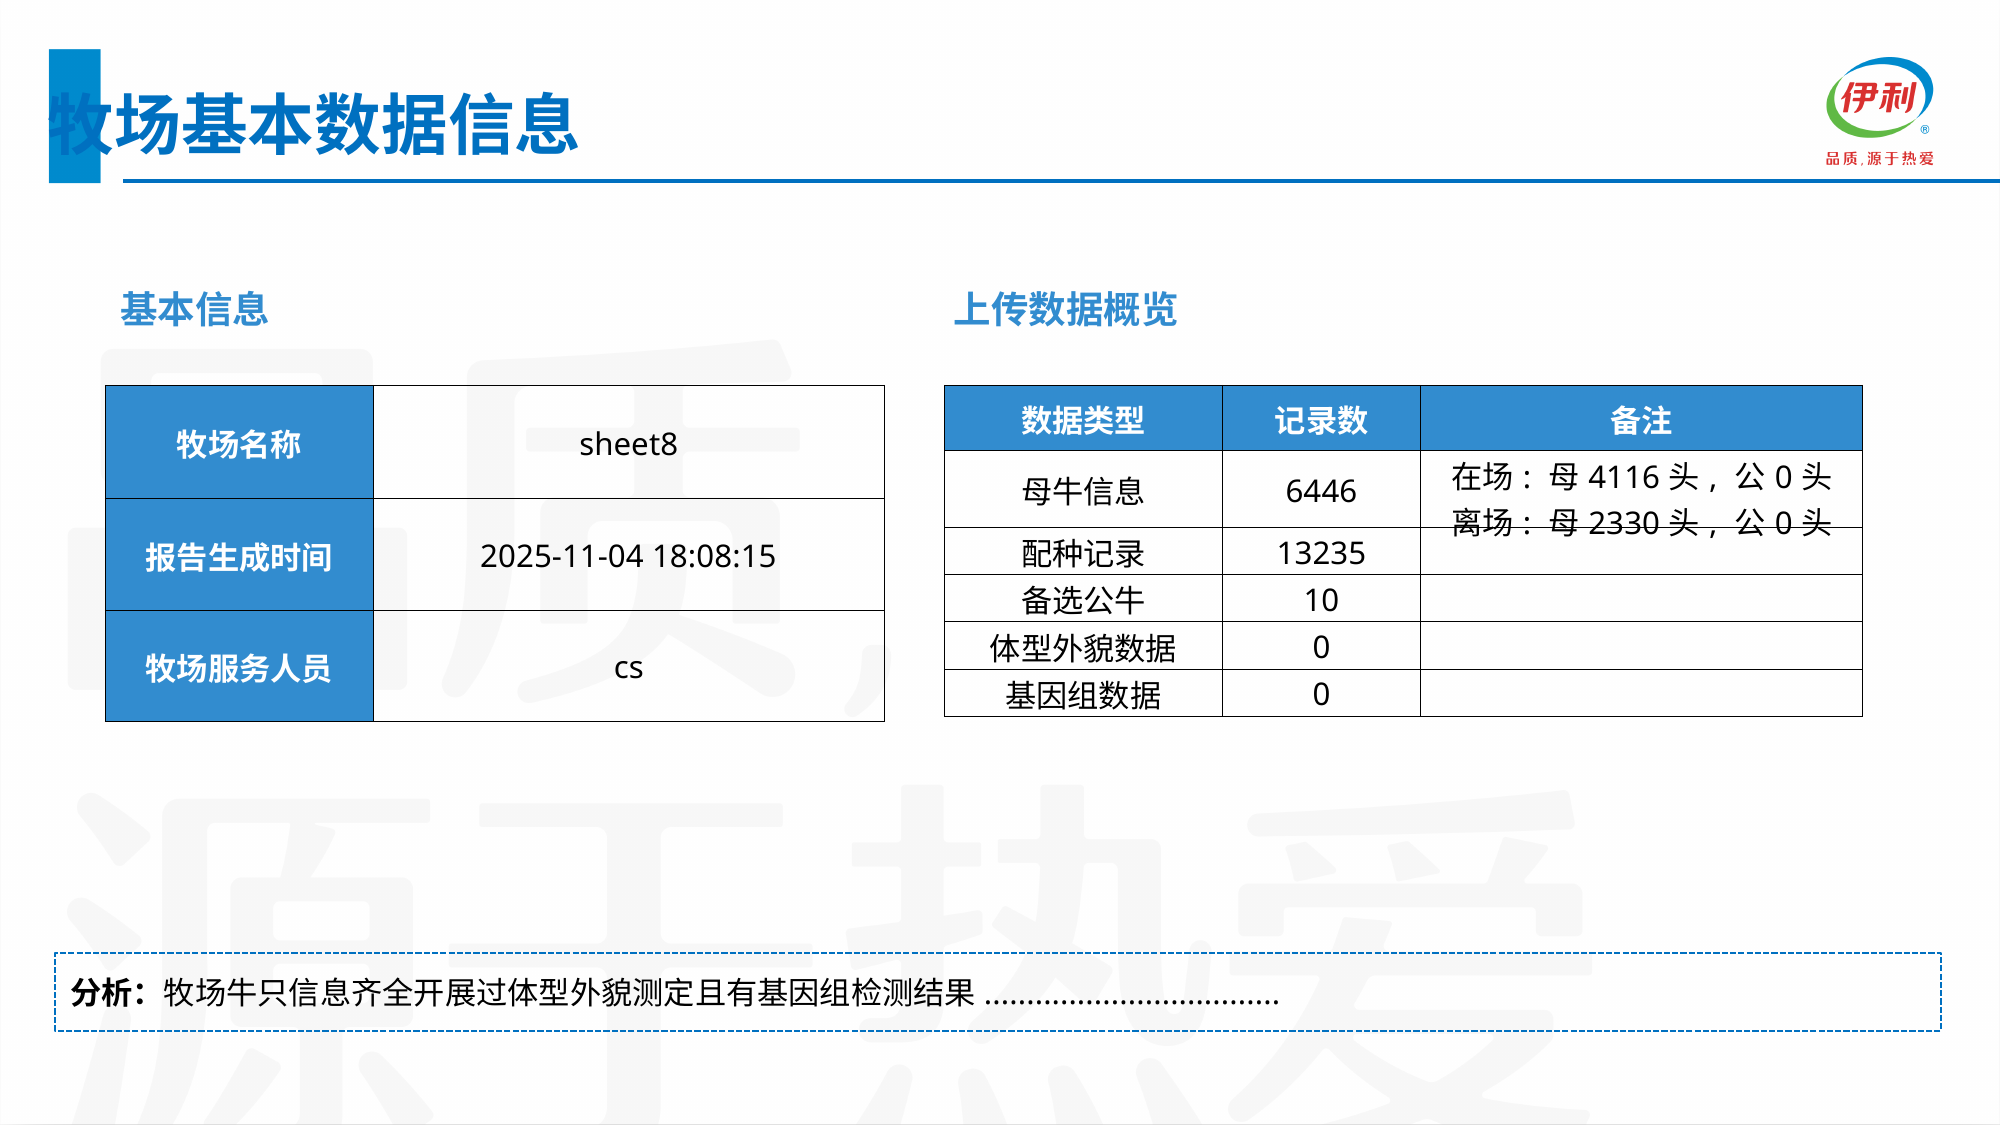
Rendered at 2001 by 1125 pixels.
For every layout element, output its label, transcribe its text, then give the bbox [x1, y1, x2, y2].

table_cell [1421, 670, 1862, 716]
table_cell 0 [1223, 670, 1420, 716]
table_cell 体型外貌数据 [945, 622, 1222, 669]
text_box 上传数据概览 [938, 278, 1863, 339]
table_cell 配种记录 [945, 528, 1222, 574]
table_cell 报告生成时间 [106, 499, 373, 610]
table_cell [1421, 528, 1862, 574]
table_cell [1421, 622, 1862, 669]
table_cell cs [374, 611, 884, 721]
text_box 牧场基本数据信息 [33, 75, 597, 170]
table_cell [1421, 575, 1862, 621]
table_header 备注 [1421, 386, 1862, 450]
table_cell 0 [1223, 622, 1420, 669]
table_header sheet8 [374, 386, 884, 498]
table_cell 10 [1223, 575, 1420, 621]
table_cell 2025-11-04 18:08:15 [374, 499, 884, 610]
table_cell 13235 [1223, 528, 1420, 574]
table_header 牧场名称 [106, 386, 373, 498]
table_cell 6446 [1223, 451, 1420, 527]
table_cell 基因组数据 [945, 670, 1222, 716]
picture [0, 0, 2000, 1125]
table_cell 备选公牛 [945, 575, 1222, 621]
table_cell 母牛信息 [945, 451, 1222, 527]
text_box 分析：牧场牛只信息齐全开展过体型外貌测定且有基因组检测结果................................... [55, 953, 1942, 1031]
table_cell 牧场服务人员 [106, 611, 373, 721]
table_header 数据类型 [945, 386, 1222, 450]
table_header 记录数 [1223, 386, 1420, 450]
text_box 基本信息 [105, 278, 883, 339]
table_cell 在场: 母4116头, 公0头 离场: 母2330头, 公0头 [1421, 451, 1862, 527]
